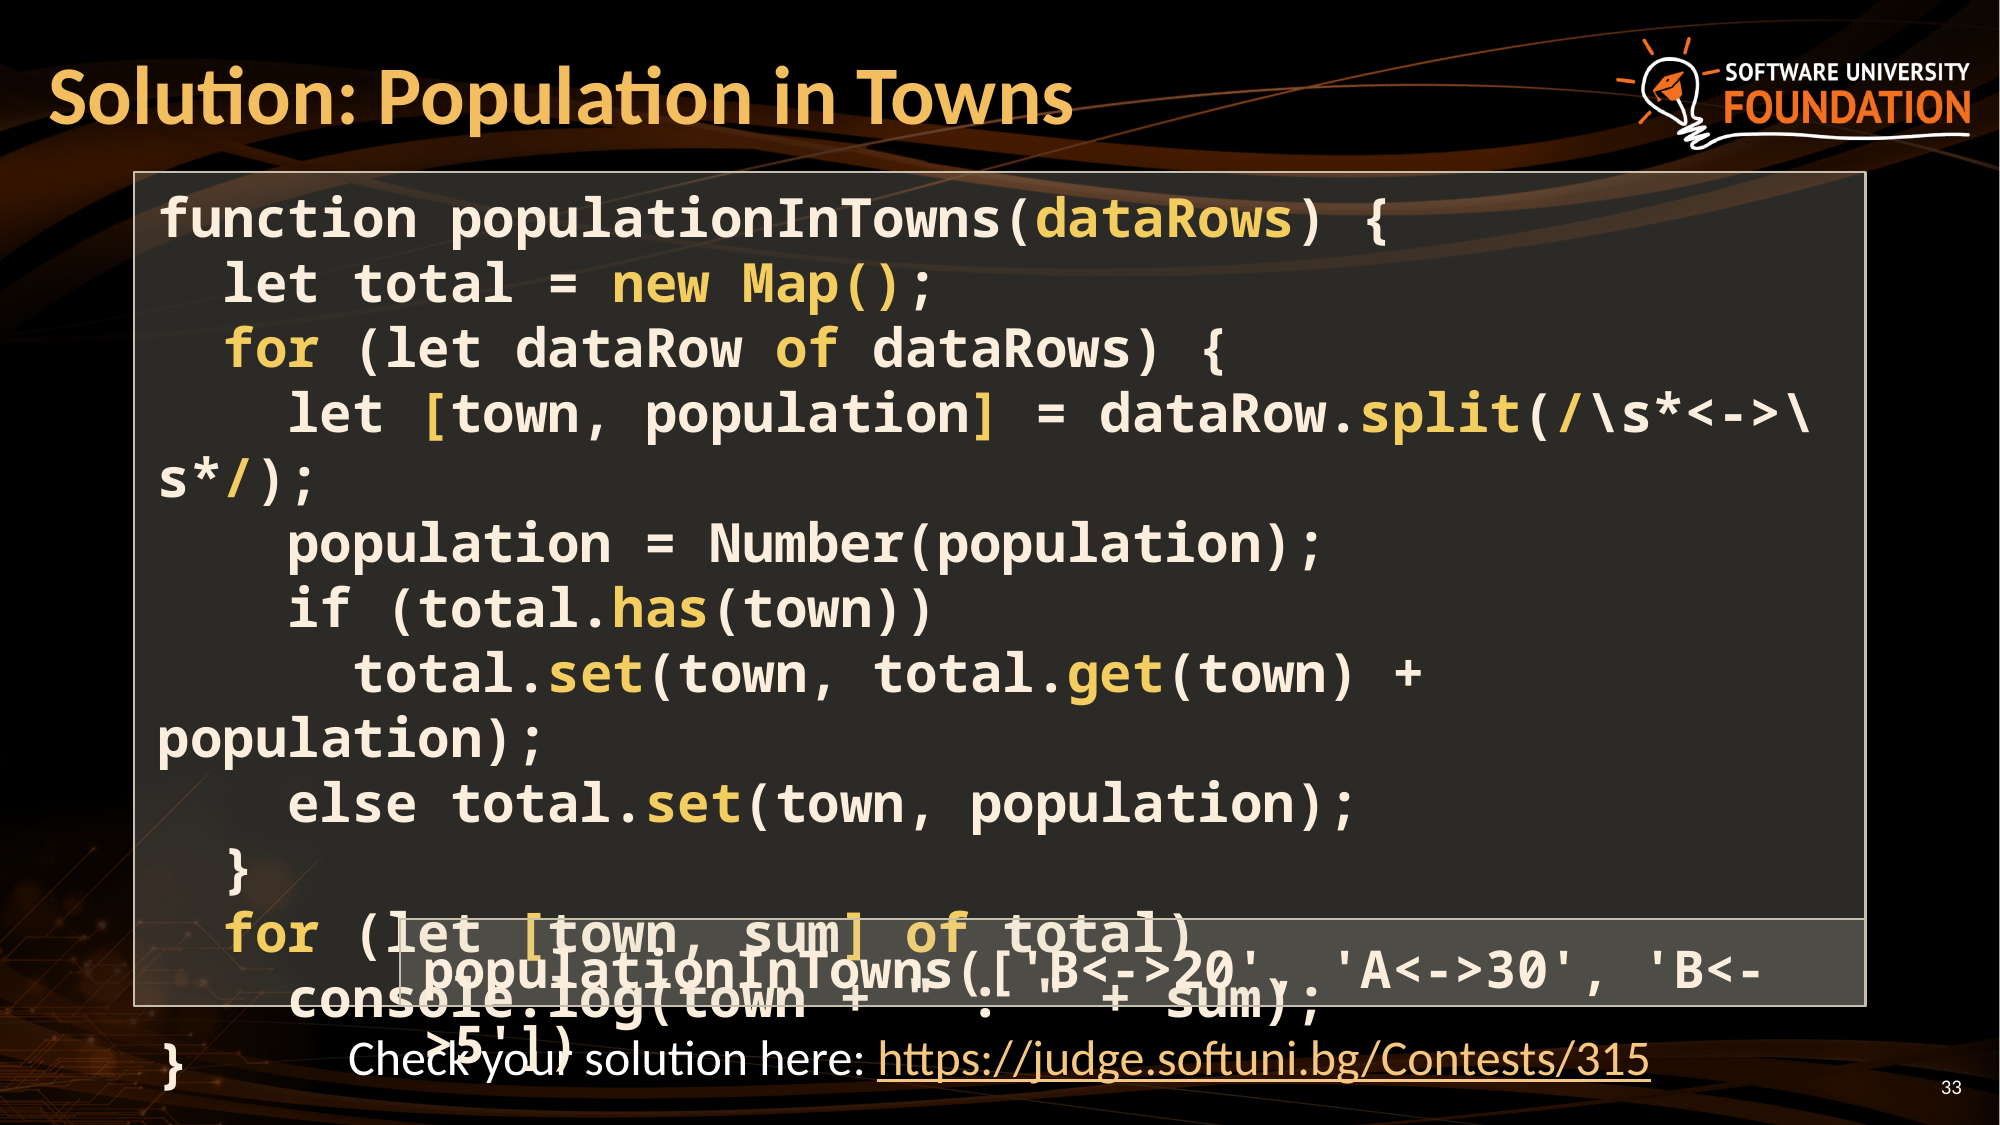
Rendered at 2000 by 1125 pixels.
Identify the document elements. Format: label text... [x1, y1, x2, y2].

text_box populationInTowns(['B<->20', 'A<->30', 'B<->5']) [399, 918, 1866, 1007]
title Solution: Population in Towns [30, 6, 1602, 189]
slide_number 33 [1897, 1070, 1968, 1103]
text_box Check your solution here: https://judge.softuni.bg/Contests/315 [133, 1017, 1866, 1093]
text_box function populationInTowns(dataRows) { let total = new Map(); for (let dataRow of dataRows) { let [town, population] = dataRow.split(/\s*<->\s*/); population = Number(population); if (total.has(town)) total.set(town, total.get(town) + population); else total.set(town, population); } for (let [town, sum] of total) console.log(town + " : " + sum); } [134, 171, 1866, 1007]
picture [0, 0, 2000, 1125]
